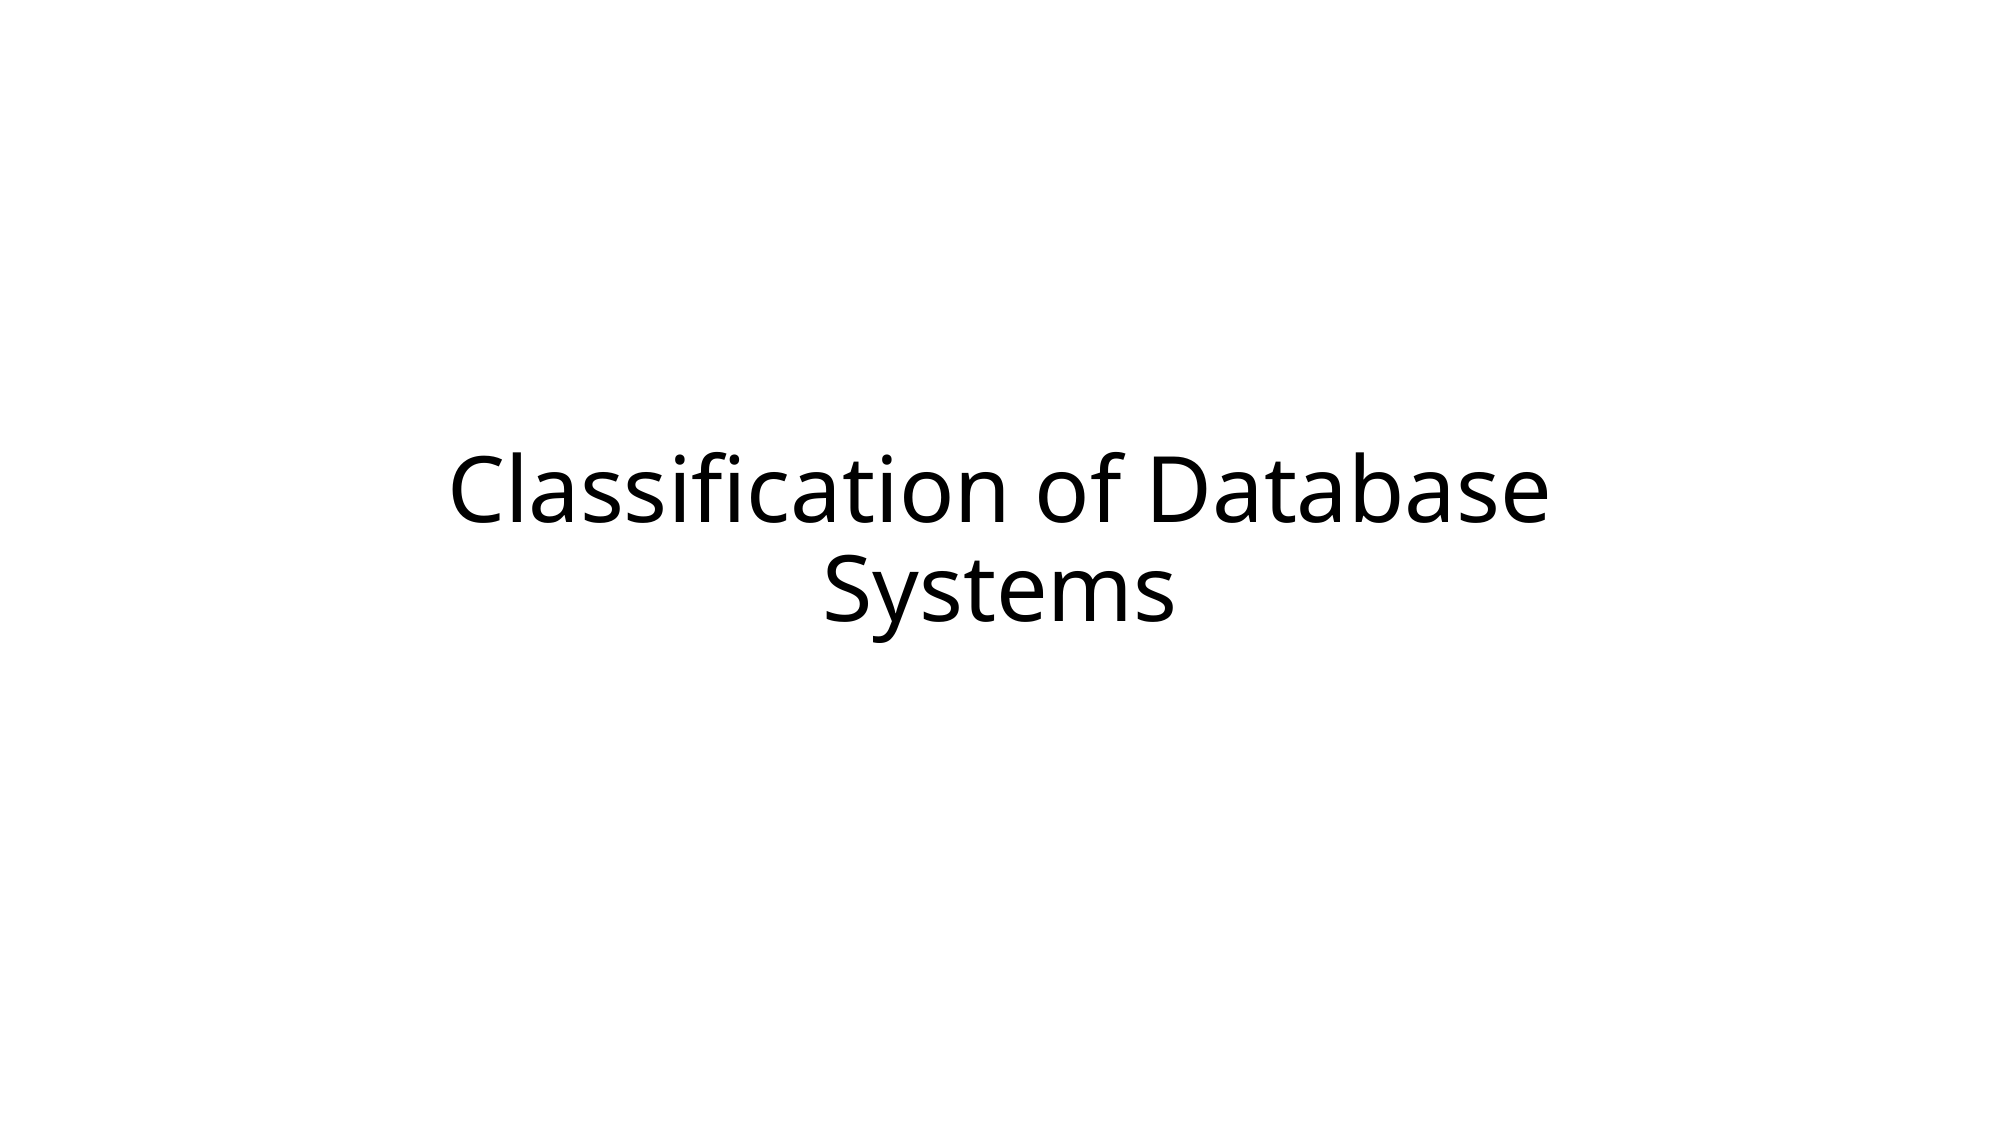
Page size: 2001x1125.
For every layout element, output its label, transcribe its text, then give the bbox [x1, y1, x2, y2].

title Classification of Database Systems [254, 433, 1746, 651]
